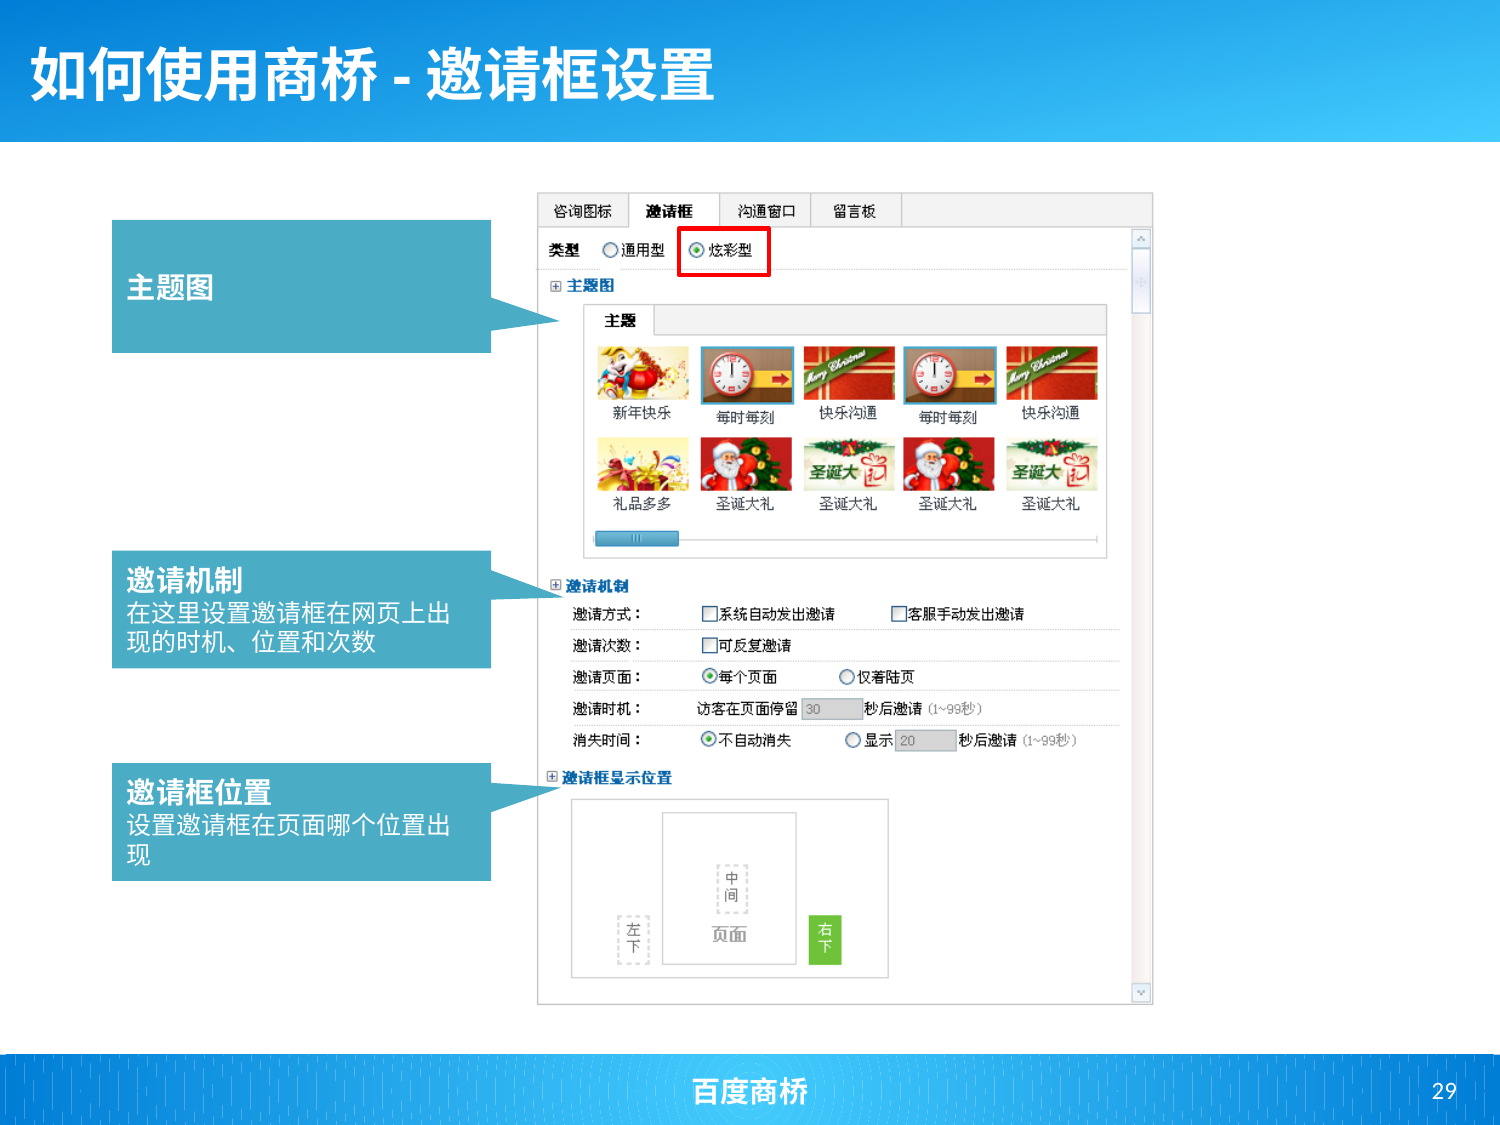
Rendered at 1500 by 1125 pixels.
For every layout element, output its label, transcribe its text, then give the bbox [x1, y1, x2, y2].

text_box 主题图 [109, 217, 520, 356]
text_box 29 [1121, 1059, 1472, 1120]
picture [525, 184, 1169, 1016]
text_box 邀请机制 在这里设置邀请框在网页上出现的时机、位置和次数 [109, 548, 520, 671]
title 如何使用商桥-邀请框设置 [14, 21, 1365, 126]
text_box 邀请框位置 设置邀请框在页面哪个位置出现 [109, 761, 520, 884]
footer 百度商桥 [512, 1067, 988, 1115]
